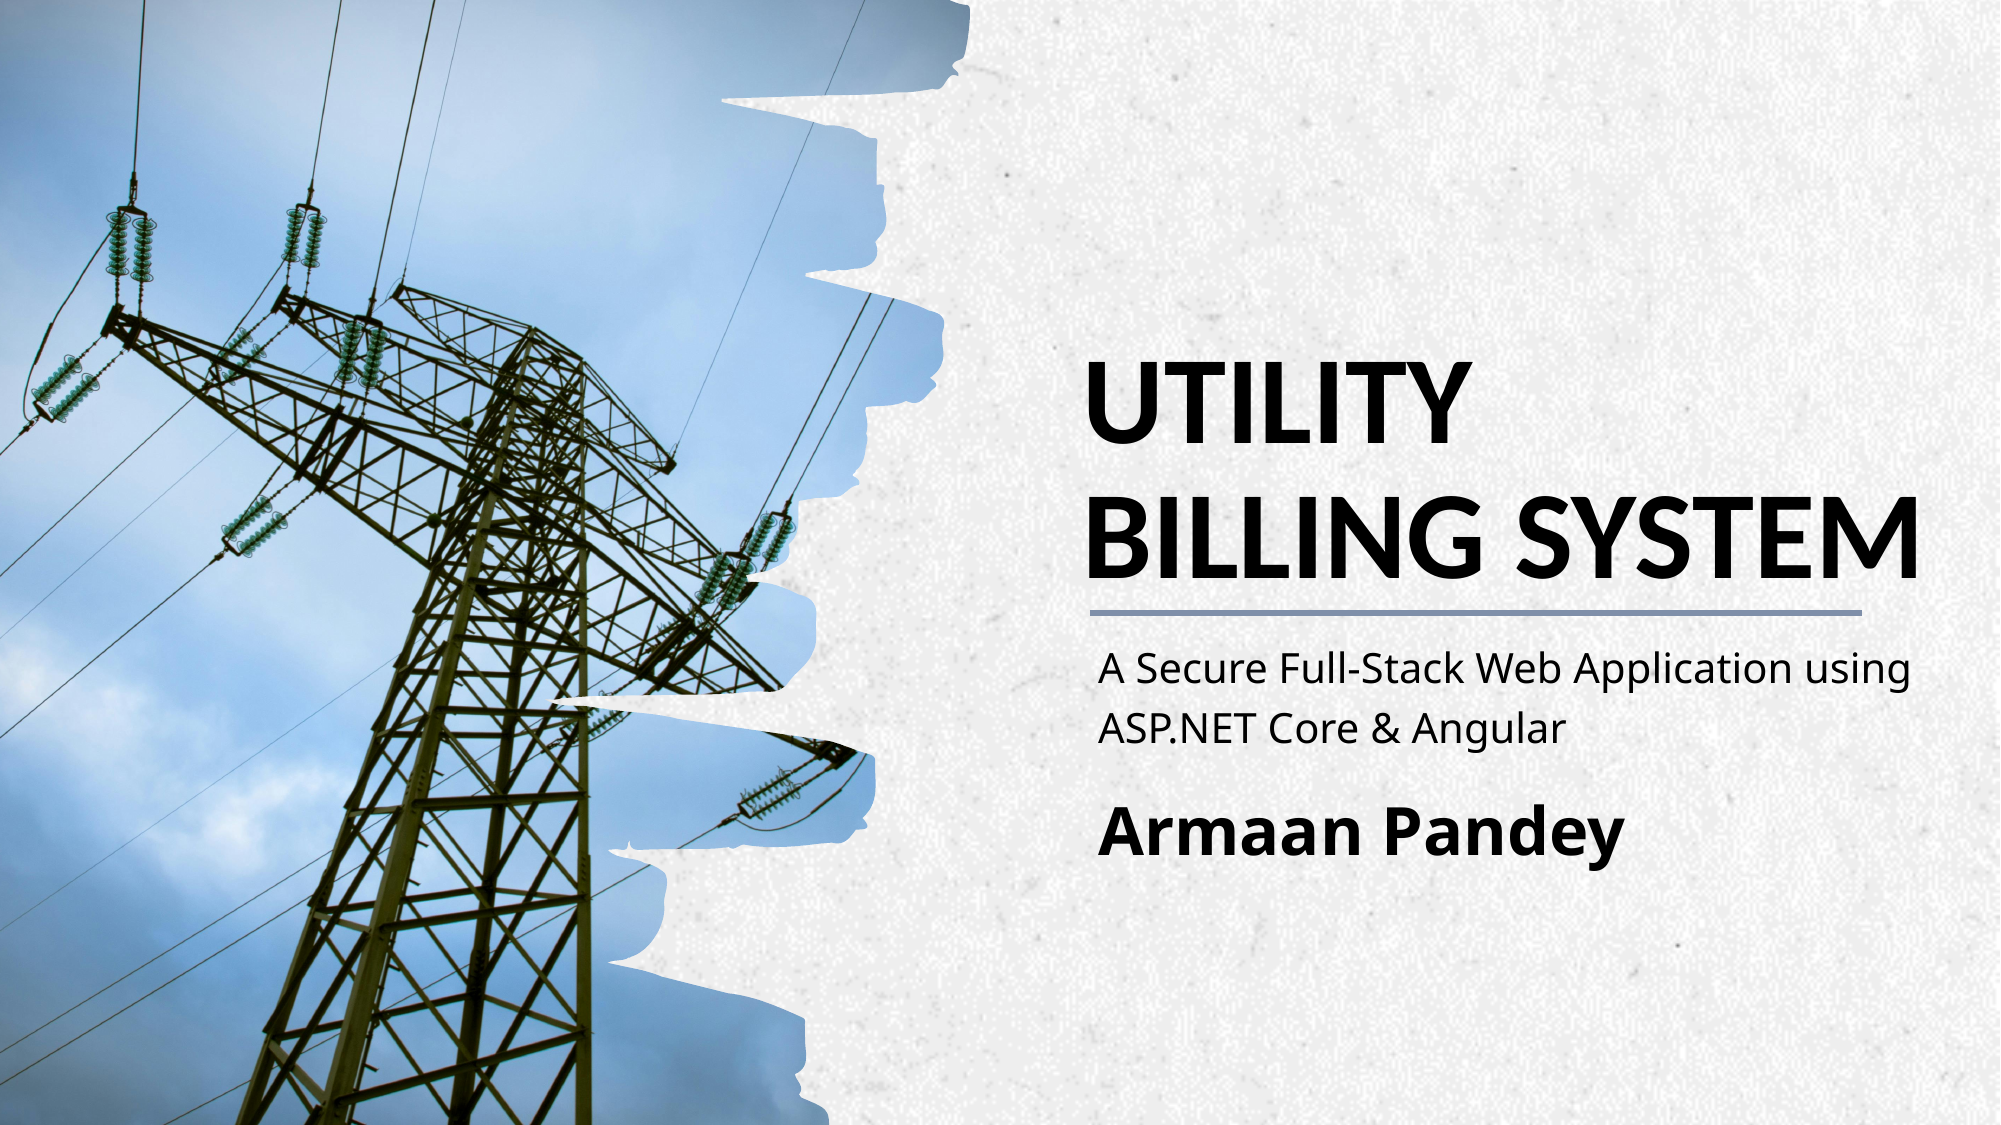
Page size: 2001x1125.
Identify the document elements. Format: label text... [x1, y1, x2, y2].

picture [0, 0, 2000, 1125]
title Utility billing system [1067, 305, 1978, 613]
list A Secure Full-Stack Web Application using ASP.NET Core & Angular Armaan Pandey [1083, 624, 1978, 1047]
